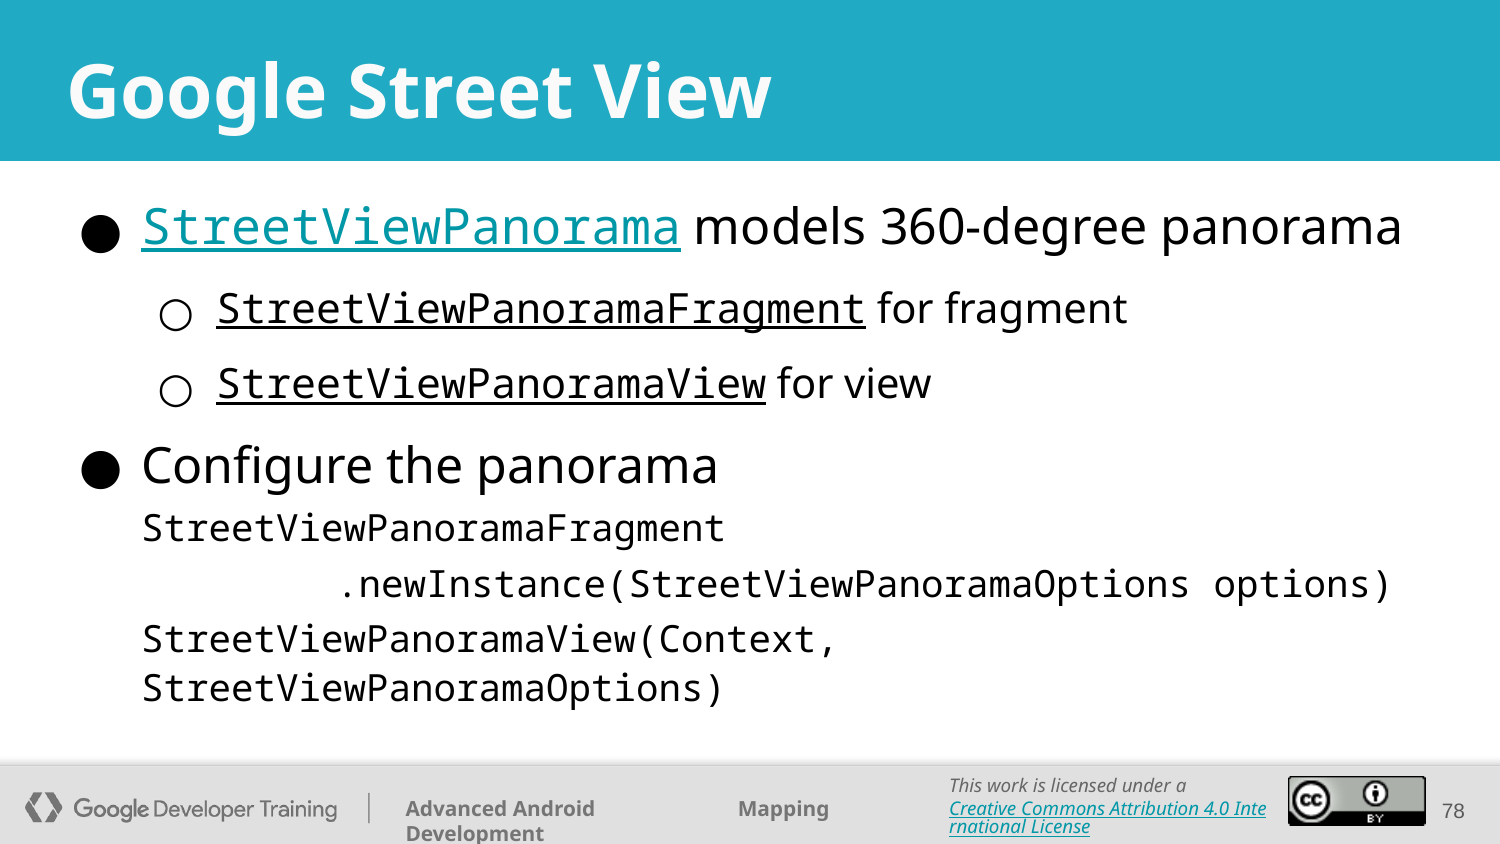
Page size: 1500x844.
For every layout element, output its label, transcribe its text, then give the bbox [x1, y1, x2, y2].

slide_number 78 [1389, 777, 1480, 842]
list StreetViewPanorama models 360-degree panorama StreetViewPanoramaFragment for fragment StreetViewPanoramaView for view Configure the panorama StreetViewPanoramaFragment .newInstance(StreetViewPanoramaOptions options) StreetViewPanoramaView(Context, StreetViewPanoramaOptions) [51, 169, 1449, 844]
title Google Street View [51, 28, 1449, 122]
picture [0, 161, 1500, 844]
